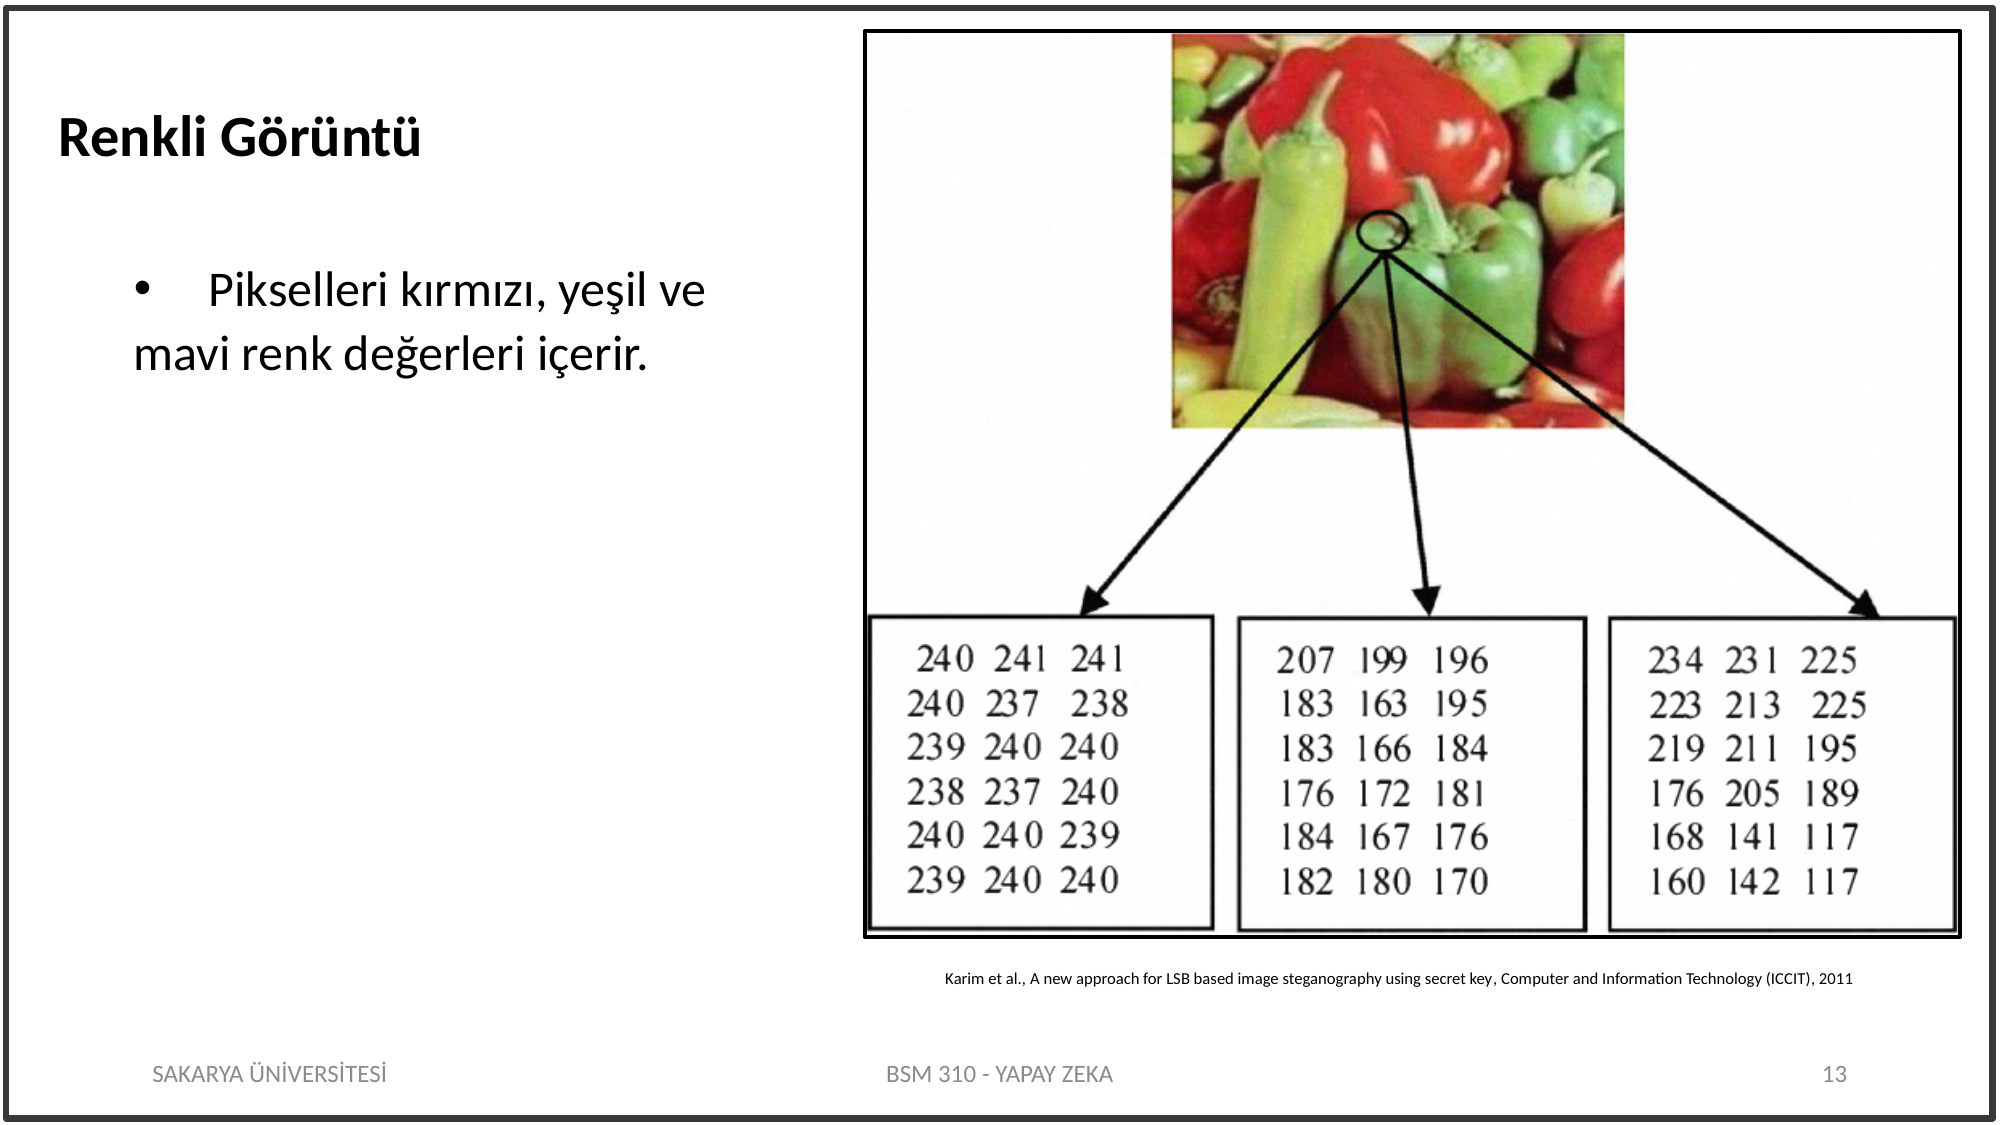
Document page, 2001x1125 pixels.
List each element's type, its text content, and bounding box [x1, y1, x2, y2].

slide_number SAKARYA ÜNİVERSİTESİ [137, 1042, 588, 1103]
slide_number 13 [1412, 1042, 1863, 1103]
picture [866, 33, 1959, 936]
footer BSM 310 - YAPAY ZEKA [662, 1042, 1338, 1103]
list Renkli Görüntü Pikselleri kırmızı, yeşil ve mavi renk değerleri içerir. [6, 7, 1993, 1119]
text_box Karim et al., A new approach for LSB based image steganography using secret key, Computer and Information Technology (ICCIT), 2011 [930, 960, 1895, 996]
